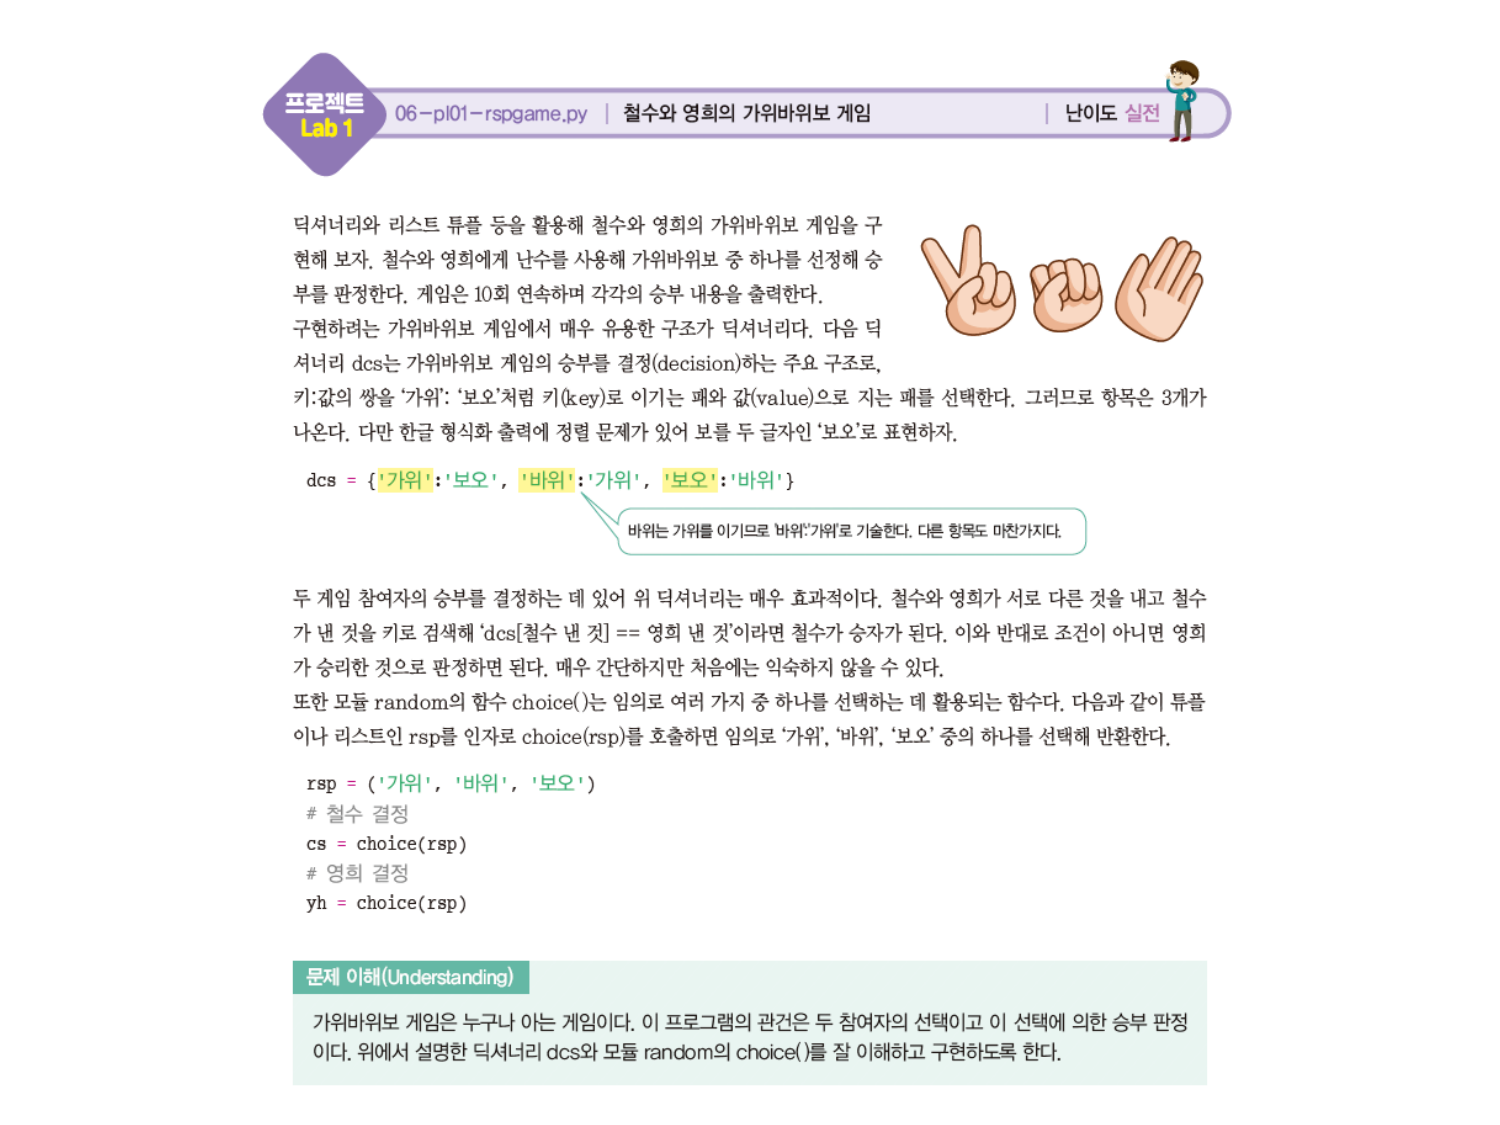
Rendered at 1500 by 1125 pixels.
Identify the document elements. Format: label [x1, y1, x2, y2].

picture [256, 43, 1238, 1089]
